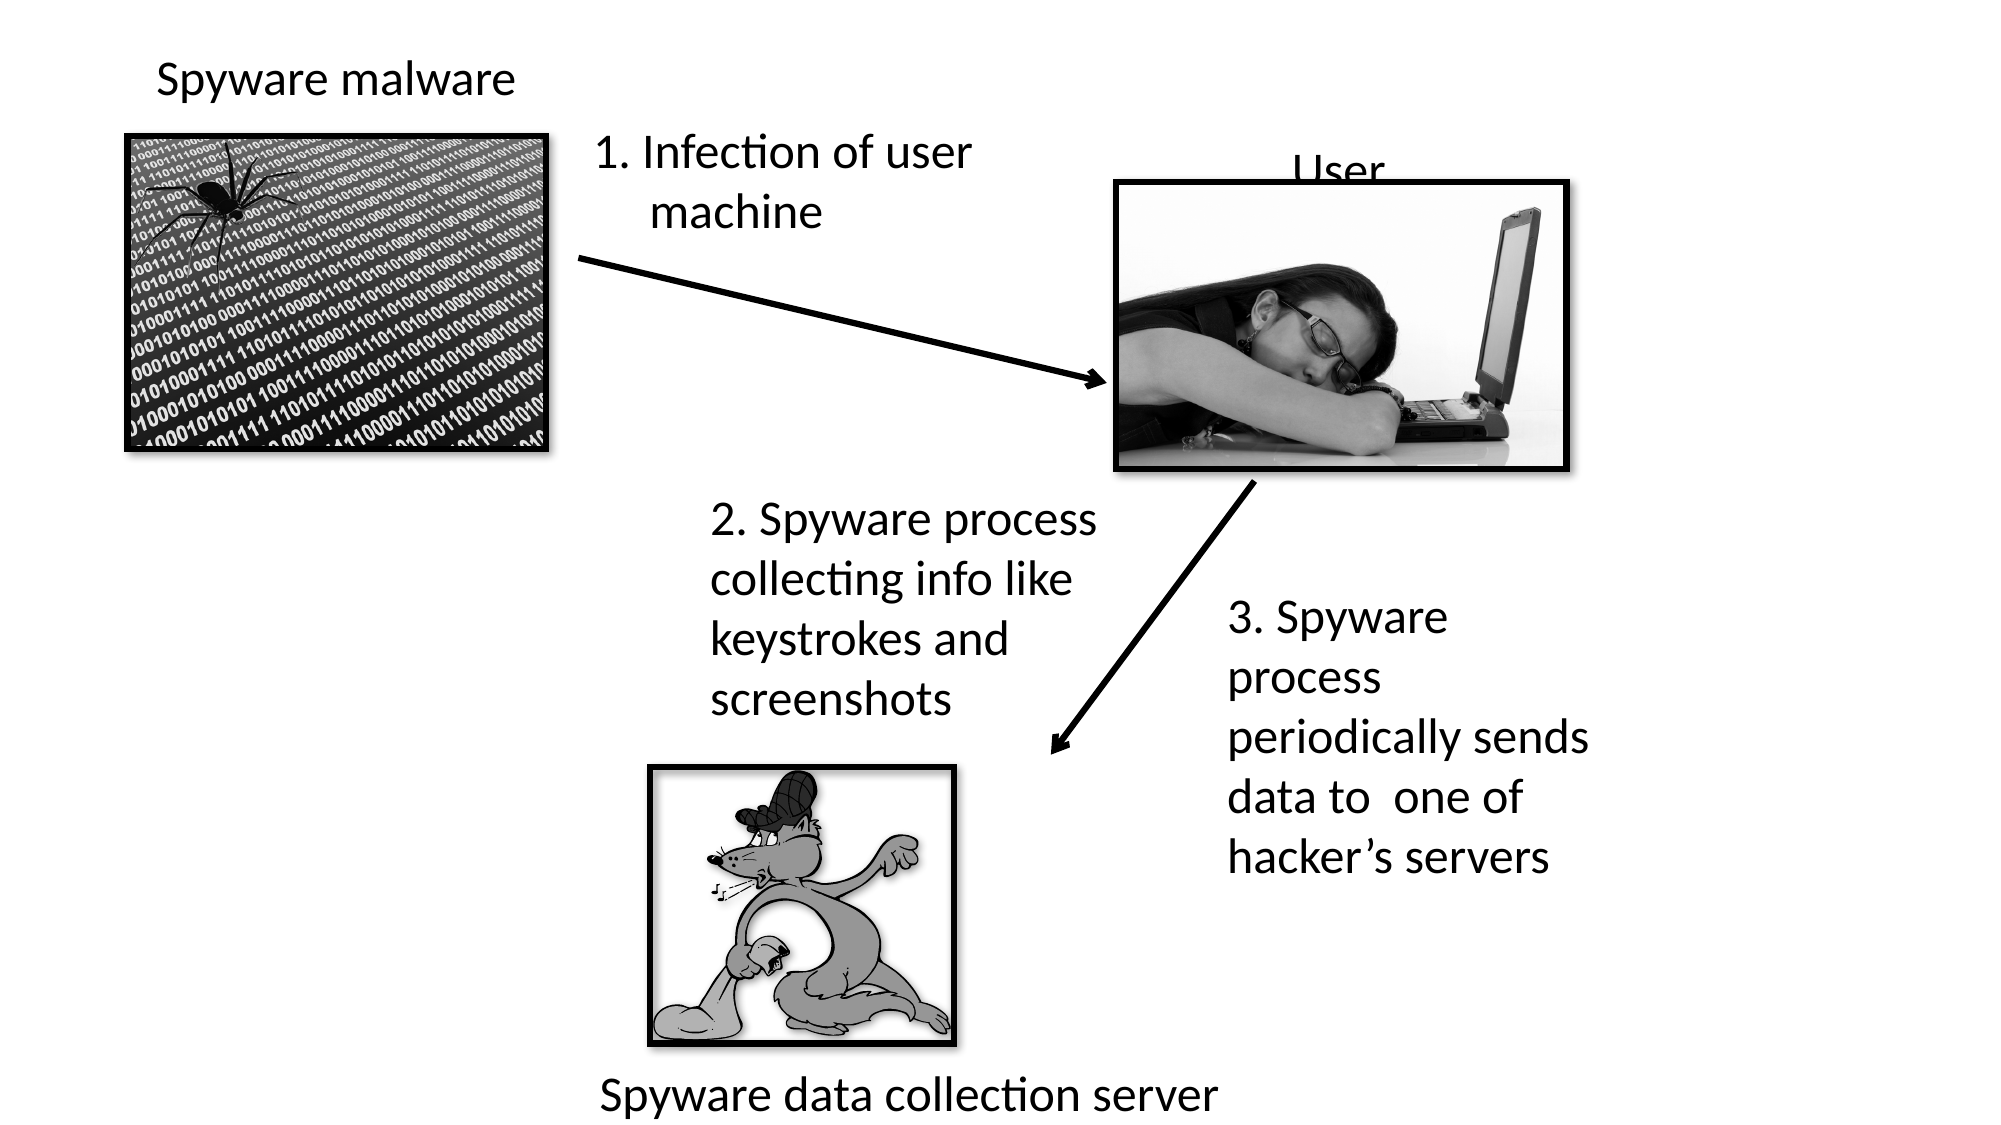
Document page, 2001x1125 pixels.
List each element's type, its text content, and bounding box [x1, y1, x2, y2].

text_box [1118, 129, 1564, 466]
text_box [91, 38, 582, 447]
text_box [581, 770, 1238, 1125]
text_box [1050, 480, 1610, 895]
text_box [578, 111, 1107, 383]
text_box 2. Spyware process collecting info like keystrokes and screenshots [695, 477, 1115, 733]
